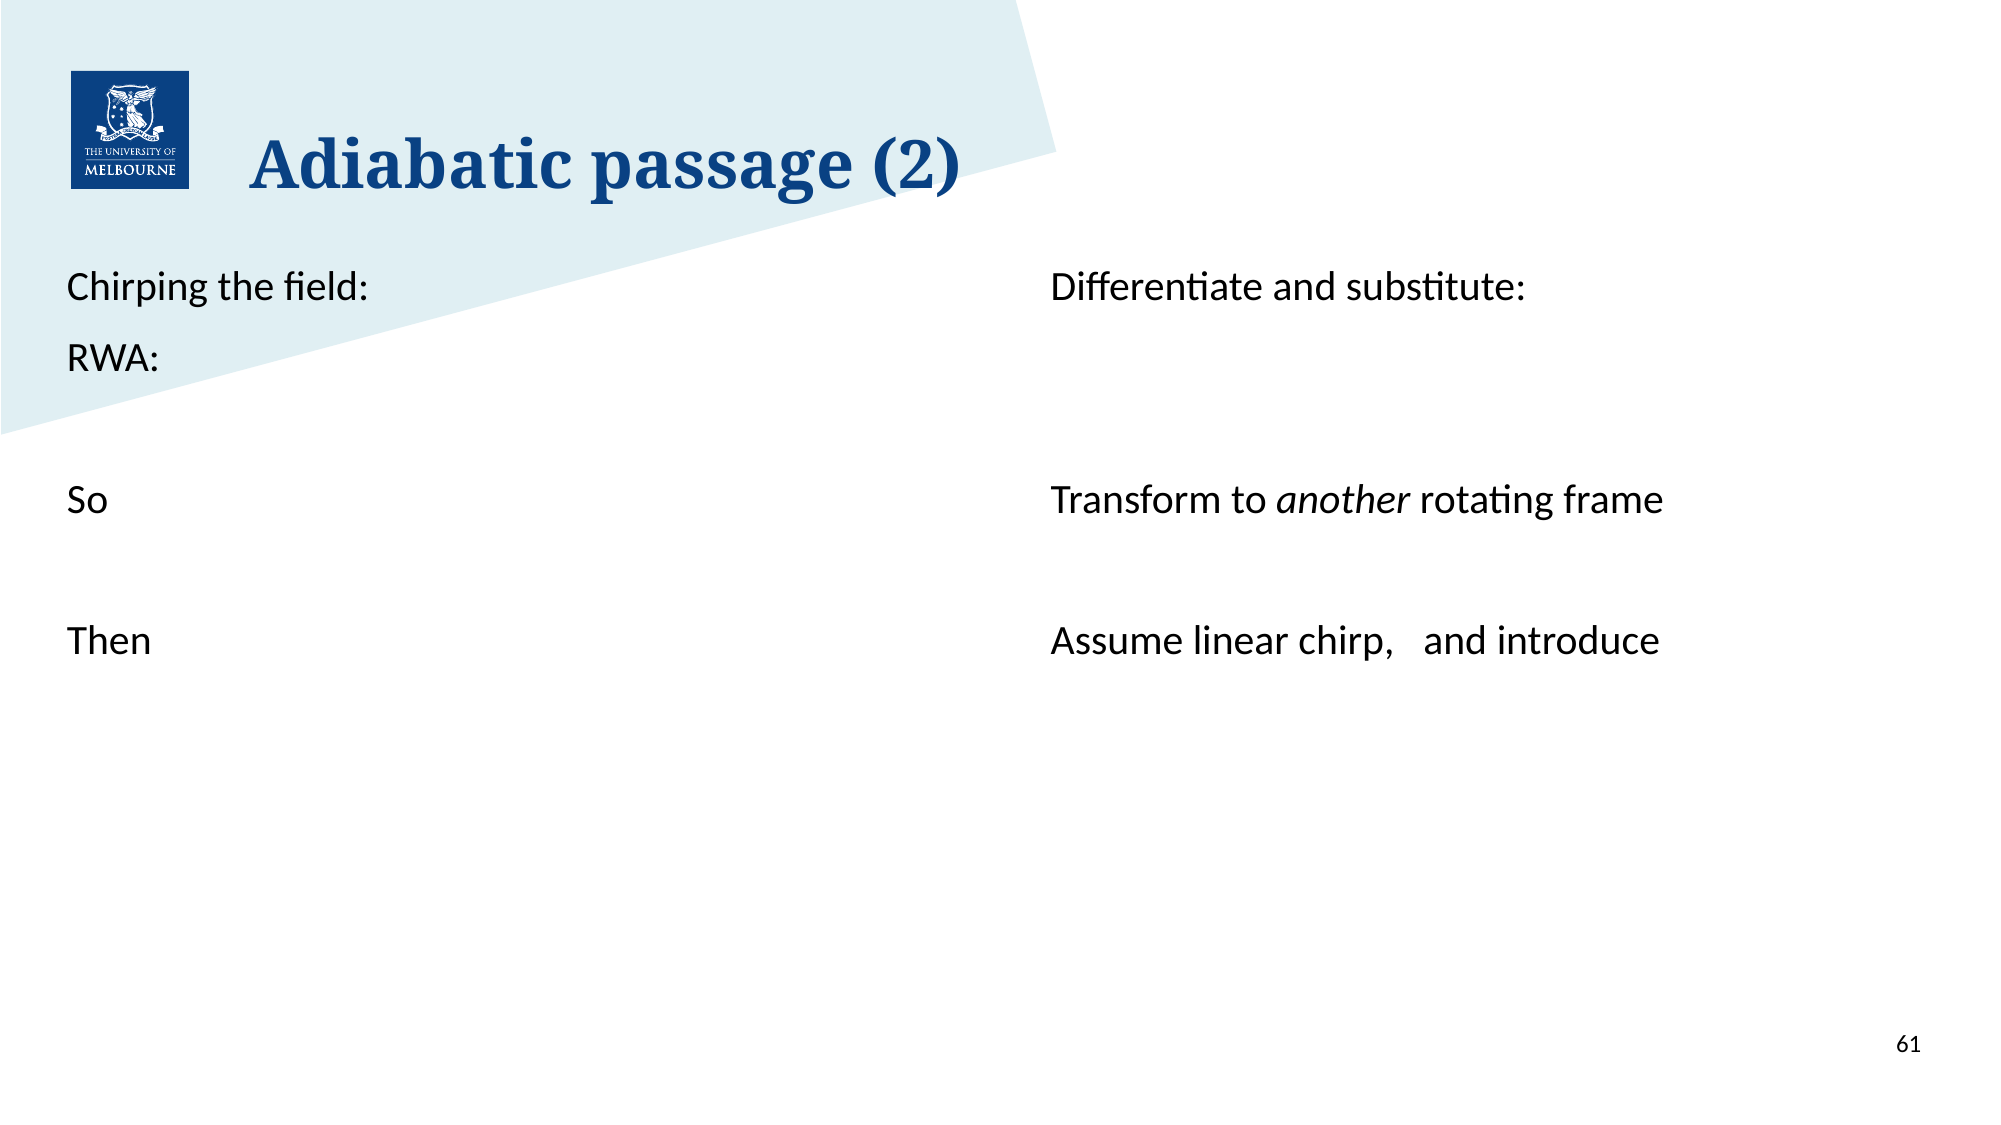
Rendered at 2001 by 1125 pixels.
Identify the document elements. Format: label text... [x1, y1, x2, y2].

slide_number 61 [1797, 1012, 1922, 1073]
title Adiabatic passage (2) [234, 64, 1924, 211]
